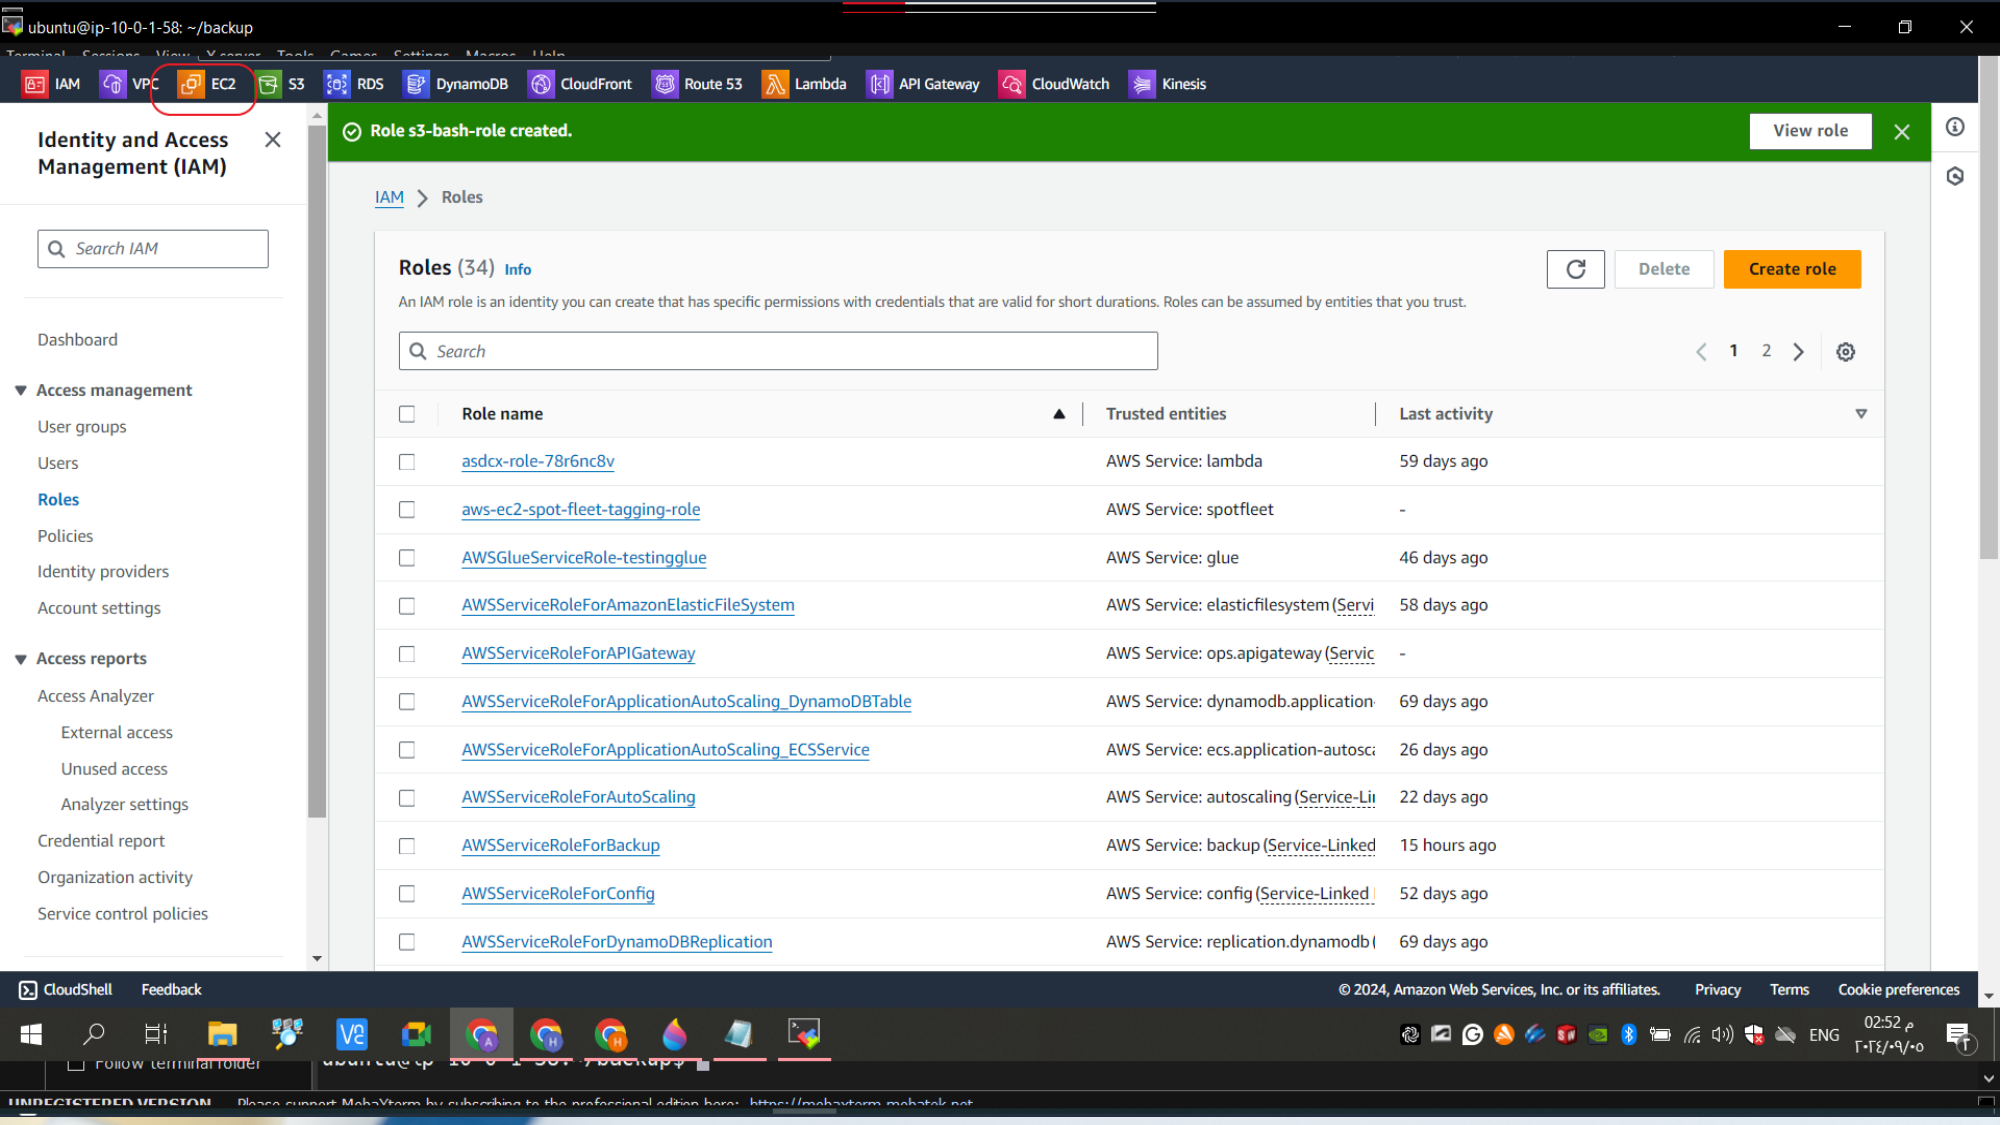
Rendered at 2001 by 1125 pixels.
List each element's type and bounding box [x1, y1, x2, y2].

text_box [0, 1117, 2000, 1125]
picture [0, 0, 2000, 1117]
